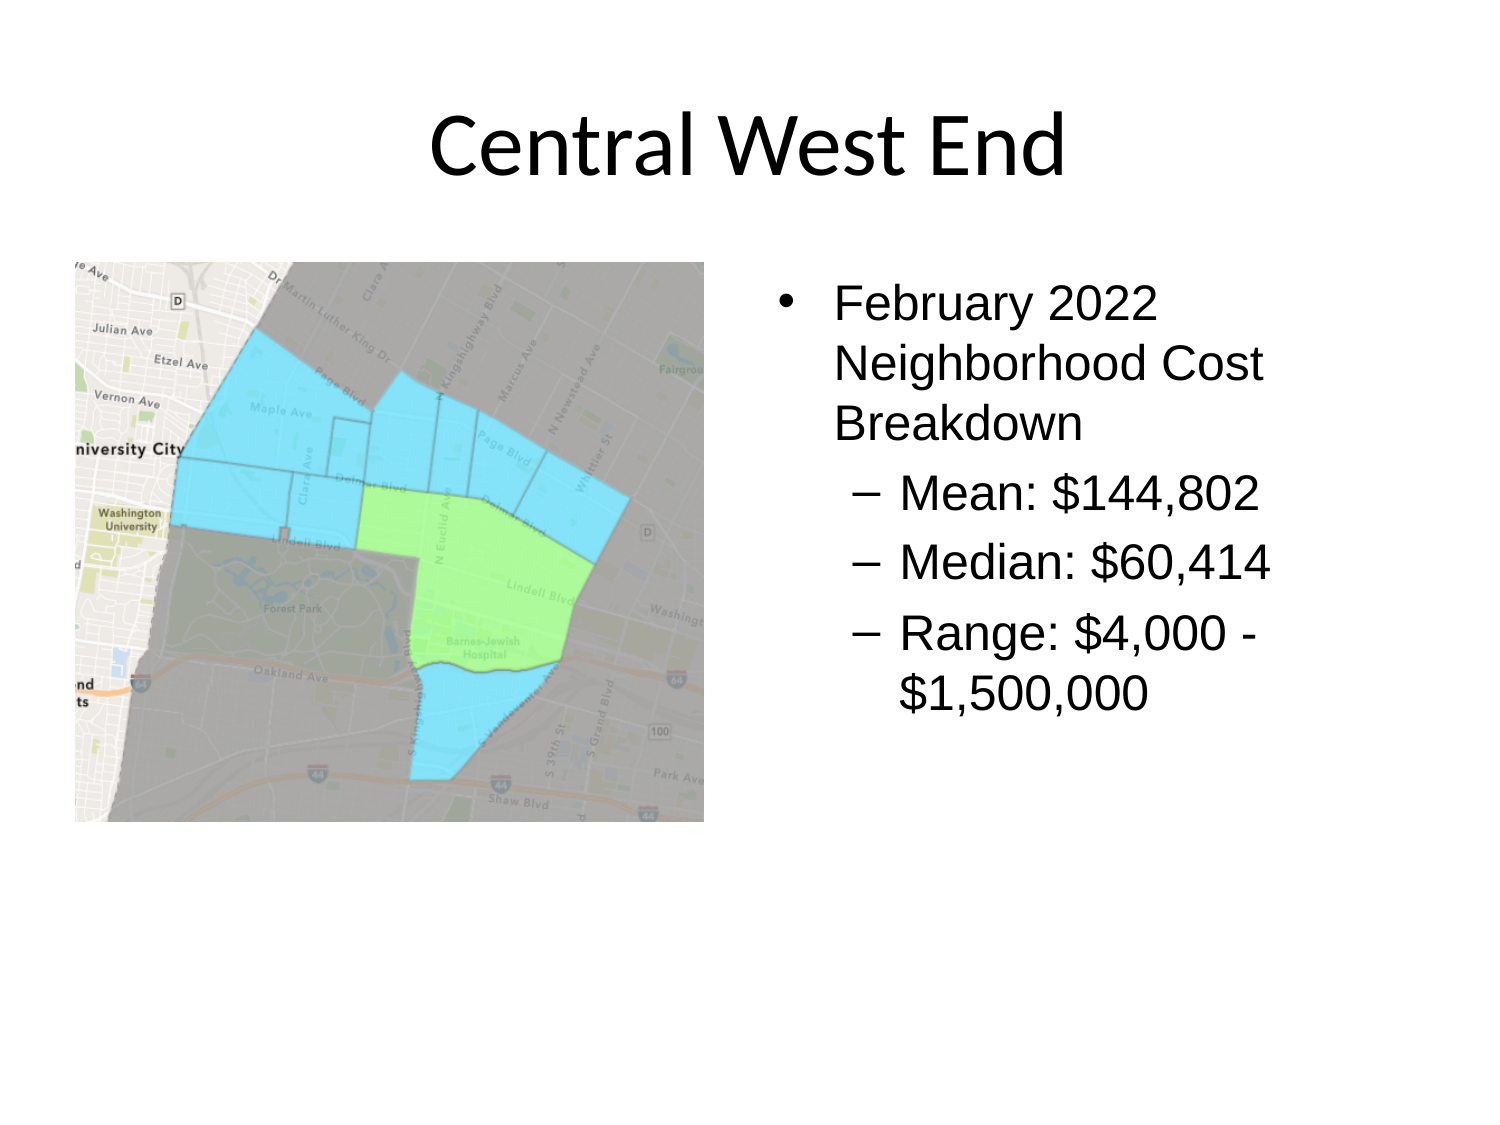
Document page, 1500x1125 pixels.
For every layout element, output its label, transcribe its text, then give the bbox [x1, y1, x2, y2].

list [74, 262, 704, 823]
title Central West End [75, 45, 1425, 233]
list February 2022 Neighborhood Cost Breakdown Mean: $144,802 Median: $60,414 Range: $4,000 - $1,500,000 [762, 262, 1425, 1005]
